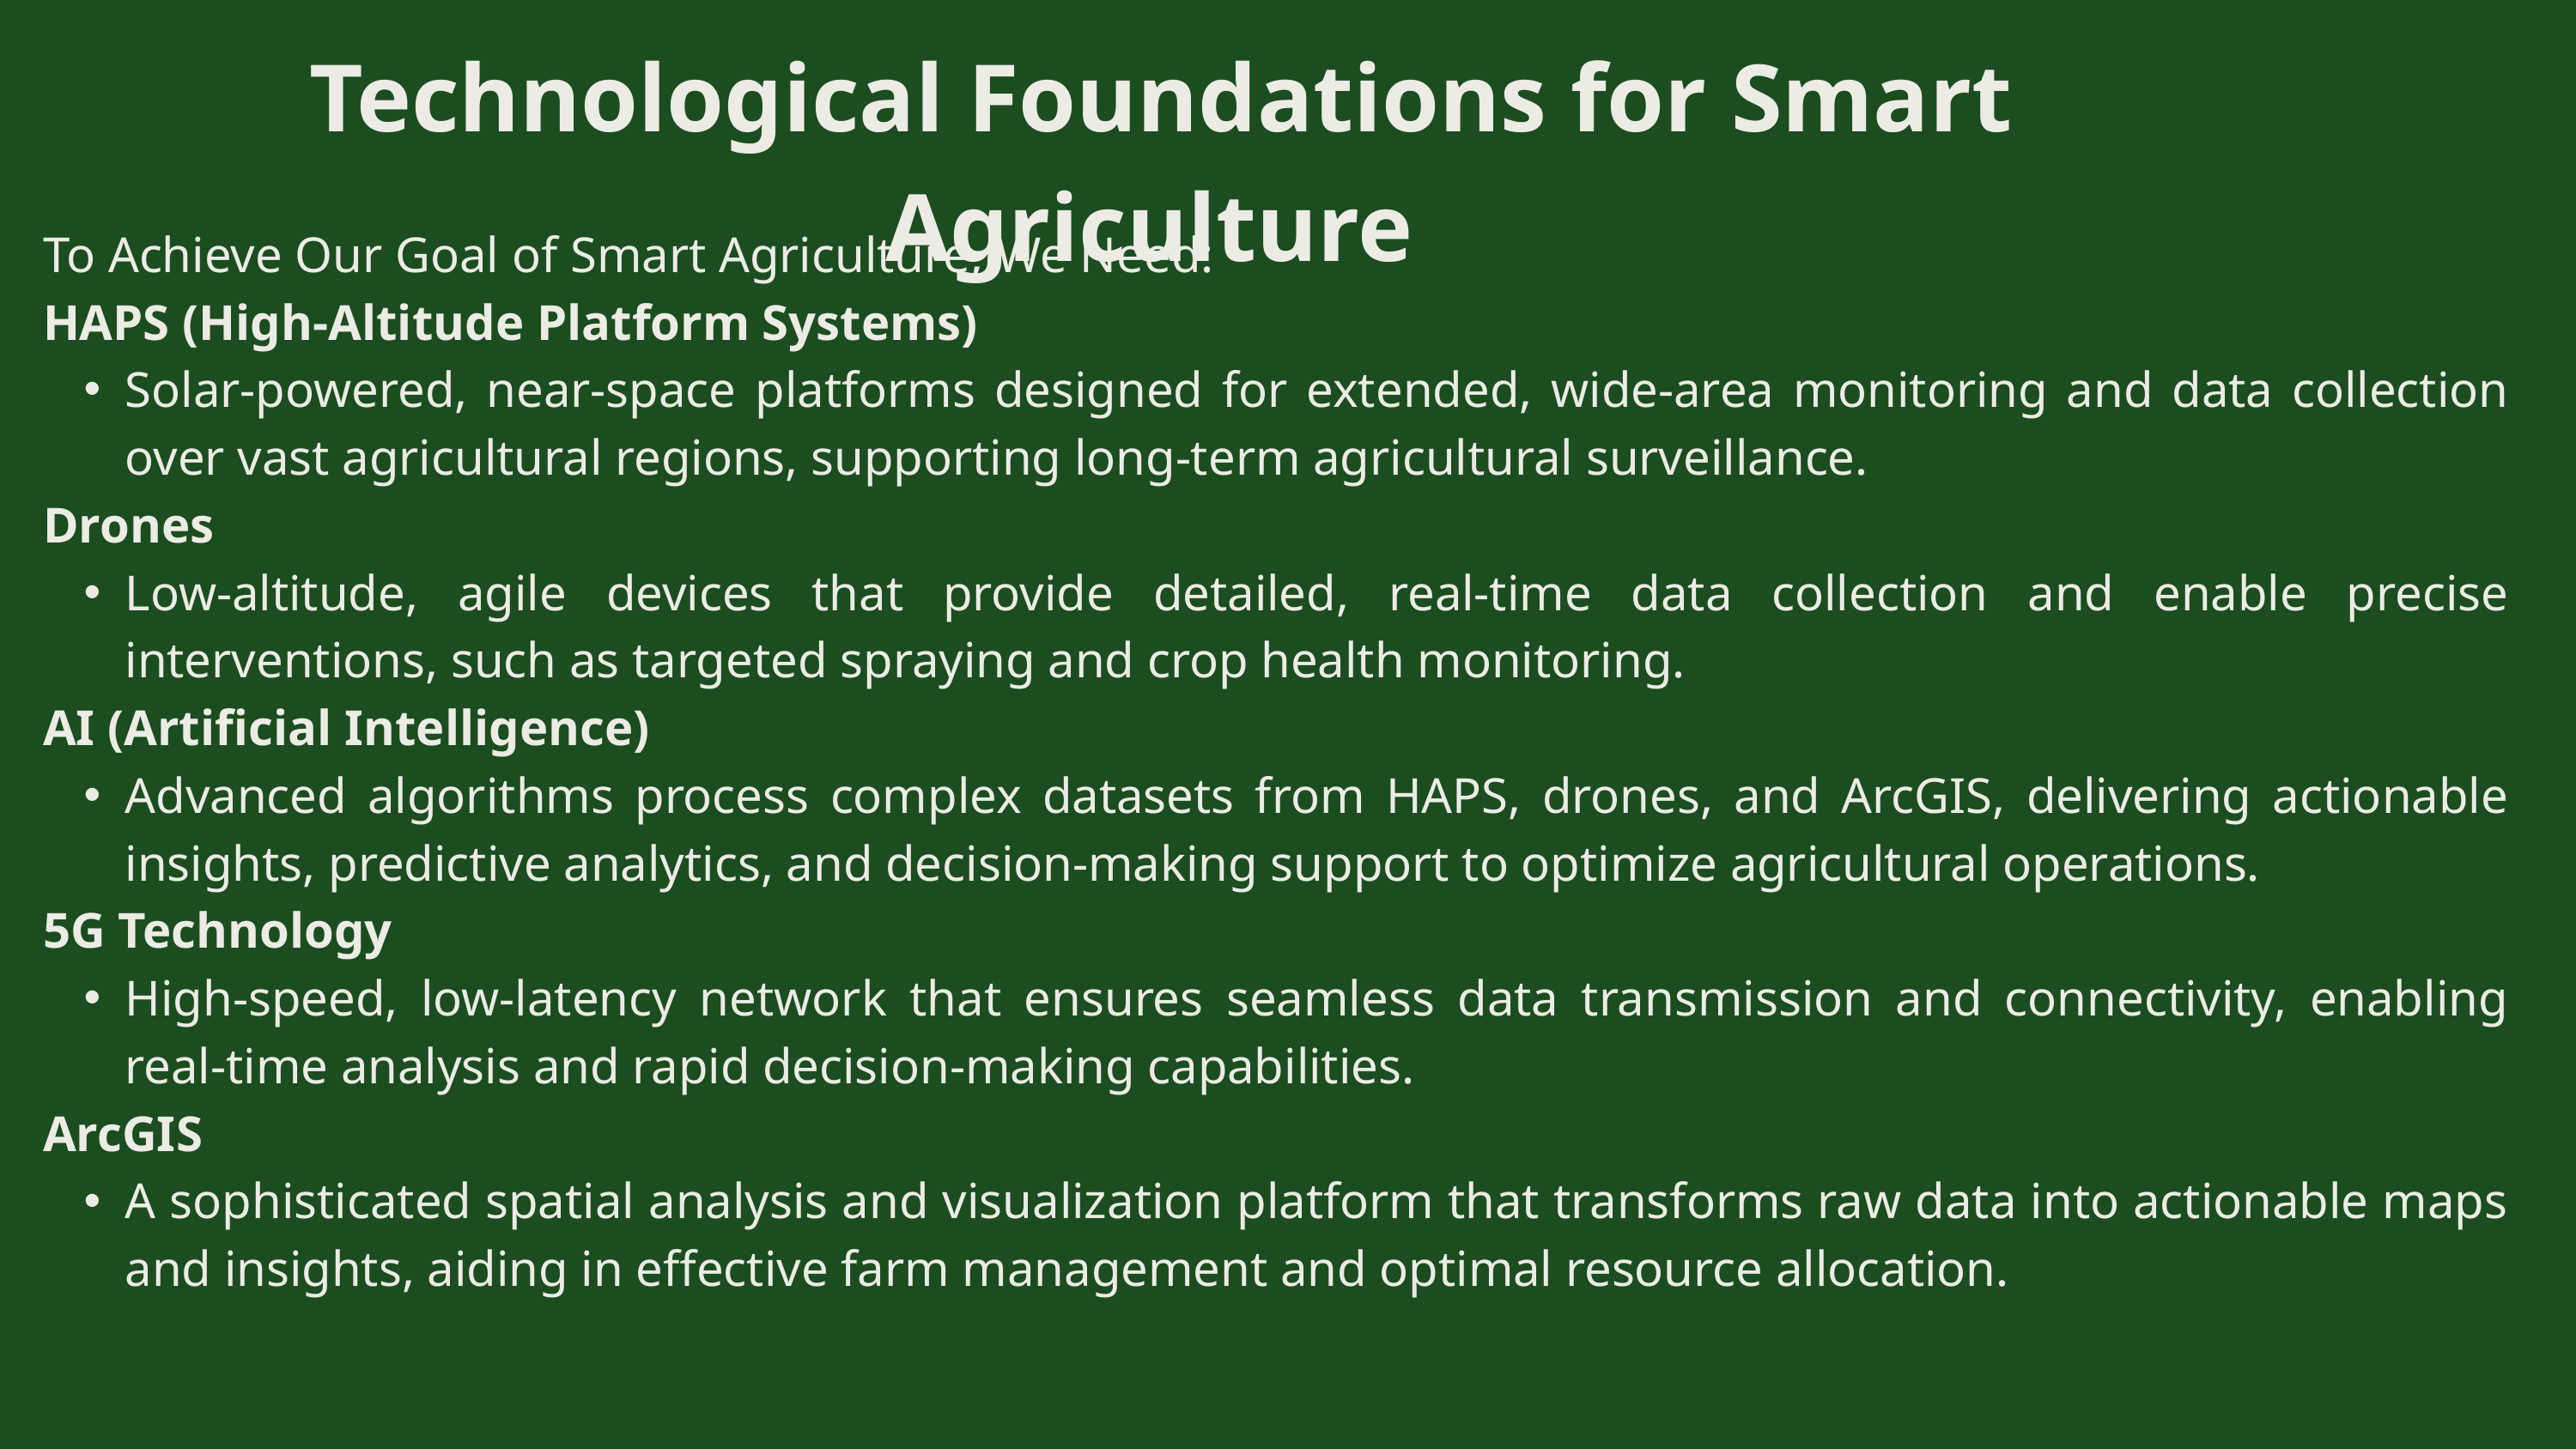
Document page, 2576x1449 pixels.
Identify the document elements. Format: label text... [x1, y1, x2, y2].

text_box Technological Foundations for Smart Agriculture [43, 20, 2280, 214]
text_box To Achieve Our Goal of Smart Agriculture, We Need: HAPS (High-Altitude Platform Systems) Solar-powered, near-space platforms designed for extended, wide-area monitoring and data collection over vast agricultural regions, supporting long-term agricultural surveillance. Drones Low-altitude, agile devices that provide detailed, real-time data collection and enable precise interventions, such as targeted spraying and crop health monitoring. AI (Artificial Intelligence) Advanced algorithms process complex datasets from HAPS, drones, and ArcGIS, delivering actionable insights, predictive analytics, and decision-making support to optimize agricultural operations. 5G Technology High-speed, low-latency network that ensures seamless data transmission and connectivity, enabling real-time analysis and rapid decision-making capabilities. ArcGIS A sophisticated spatial analysis and visualization platform that transforms raw data into actionable maps and insights, aiding in effective farm management and optimal resource allocation. [43, 214, 2509, 1364]
